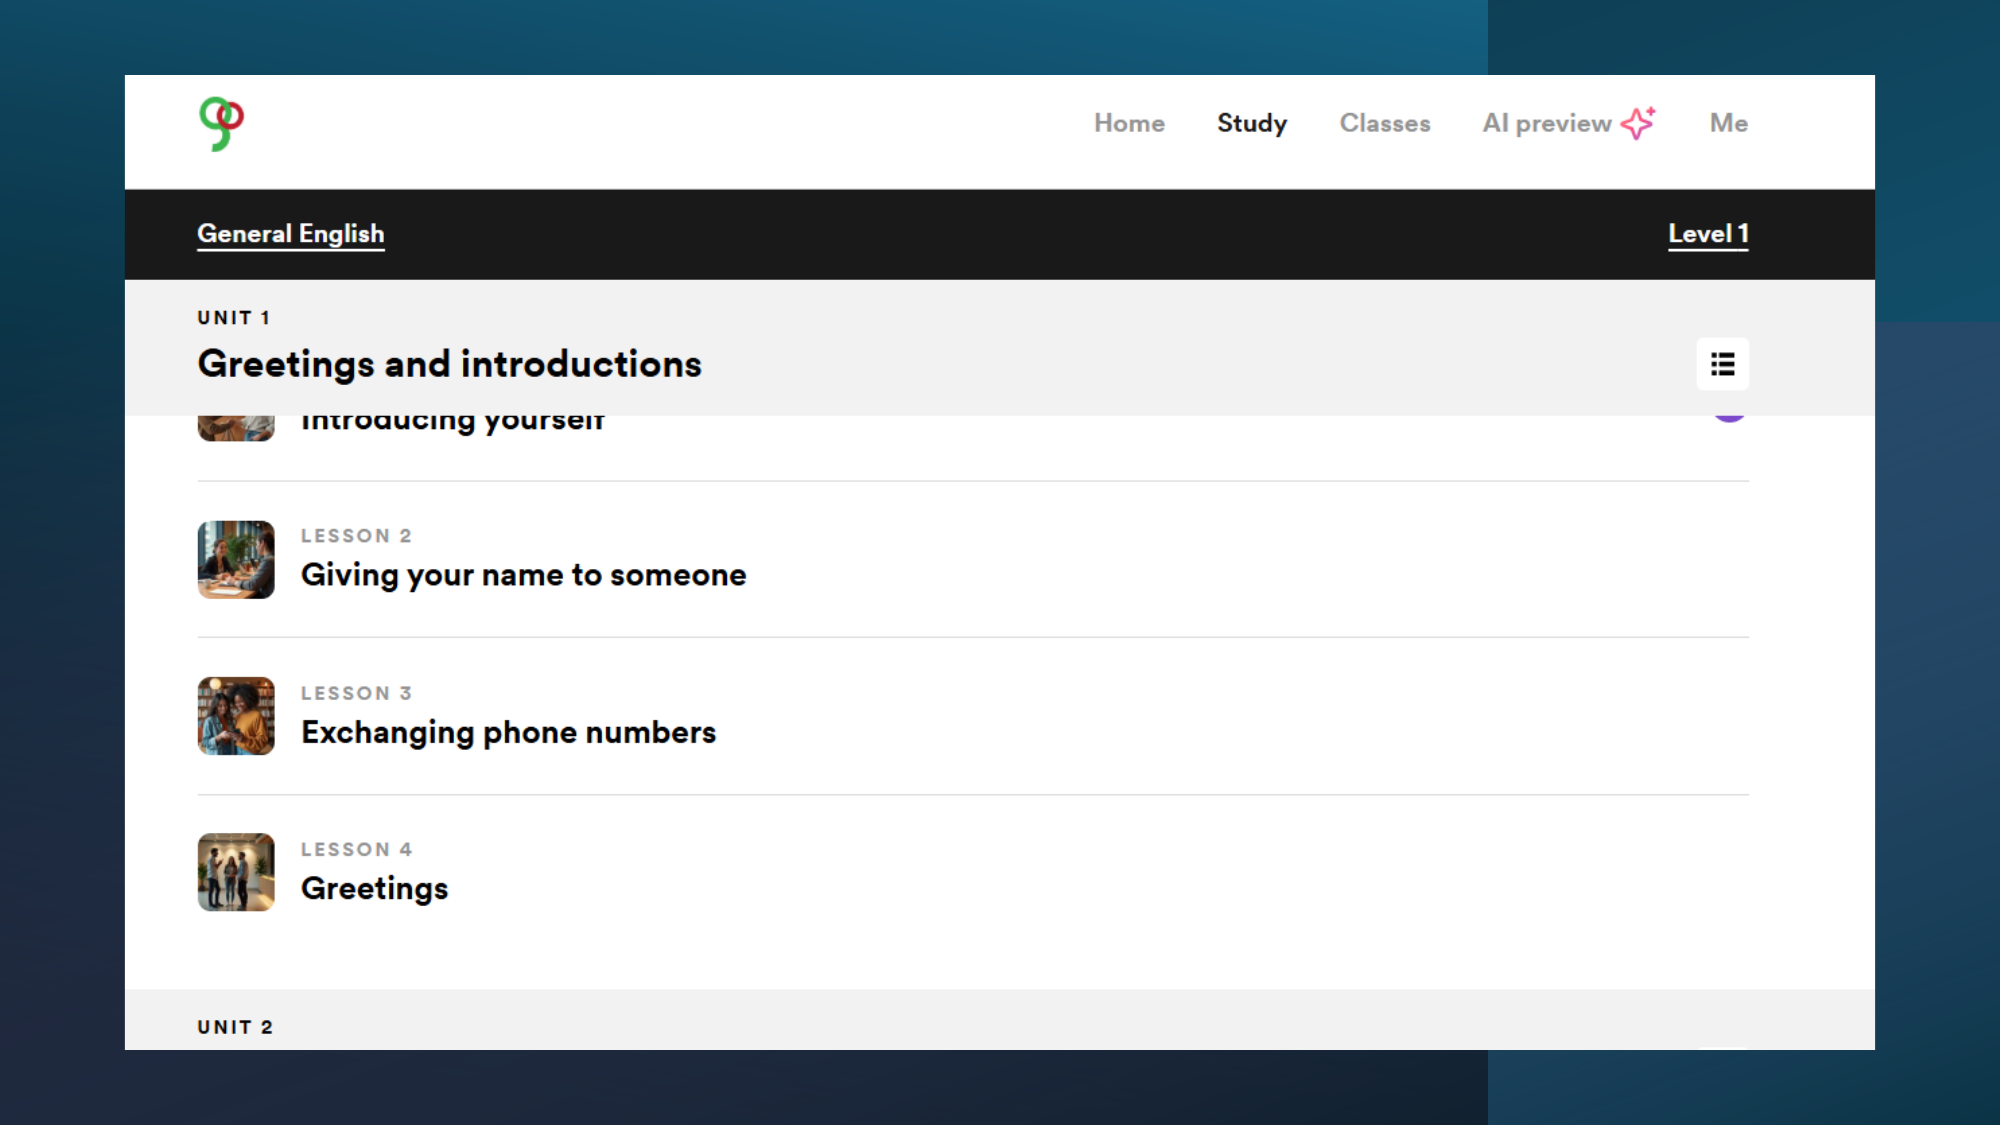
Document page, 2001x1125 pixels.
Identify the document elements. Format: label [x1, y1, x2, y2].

text_box [0, 0, 1489, 321]
text_box [1489, 0, 2000, 321]
picture [124, 74, 1876, 1051]
text_box [0, 321, 2000, 1125]
